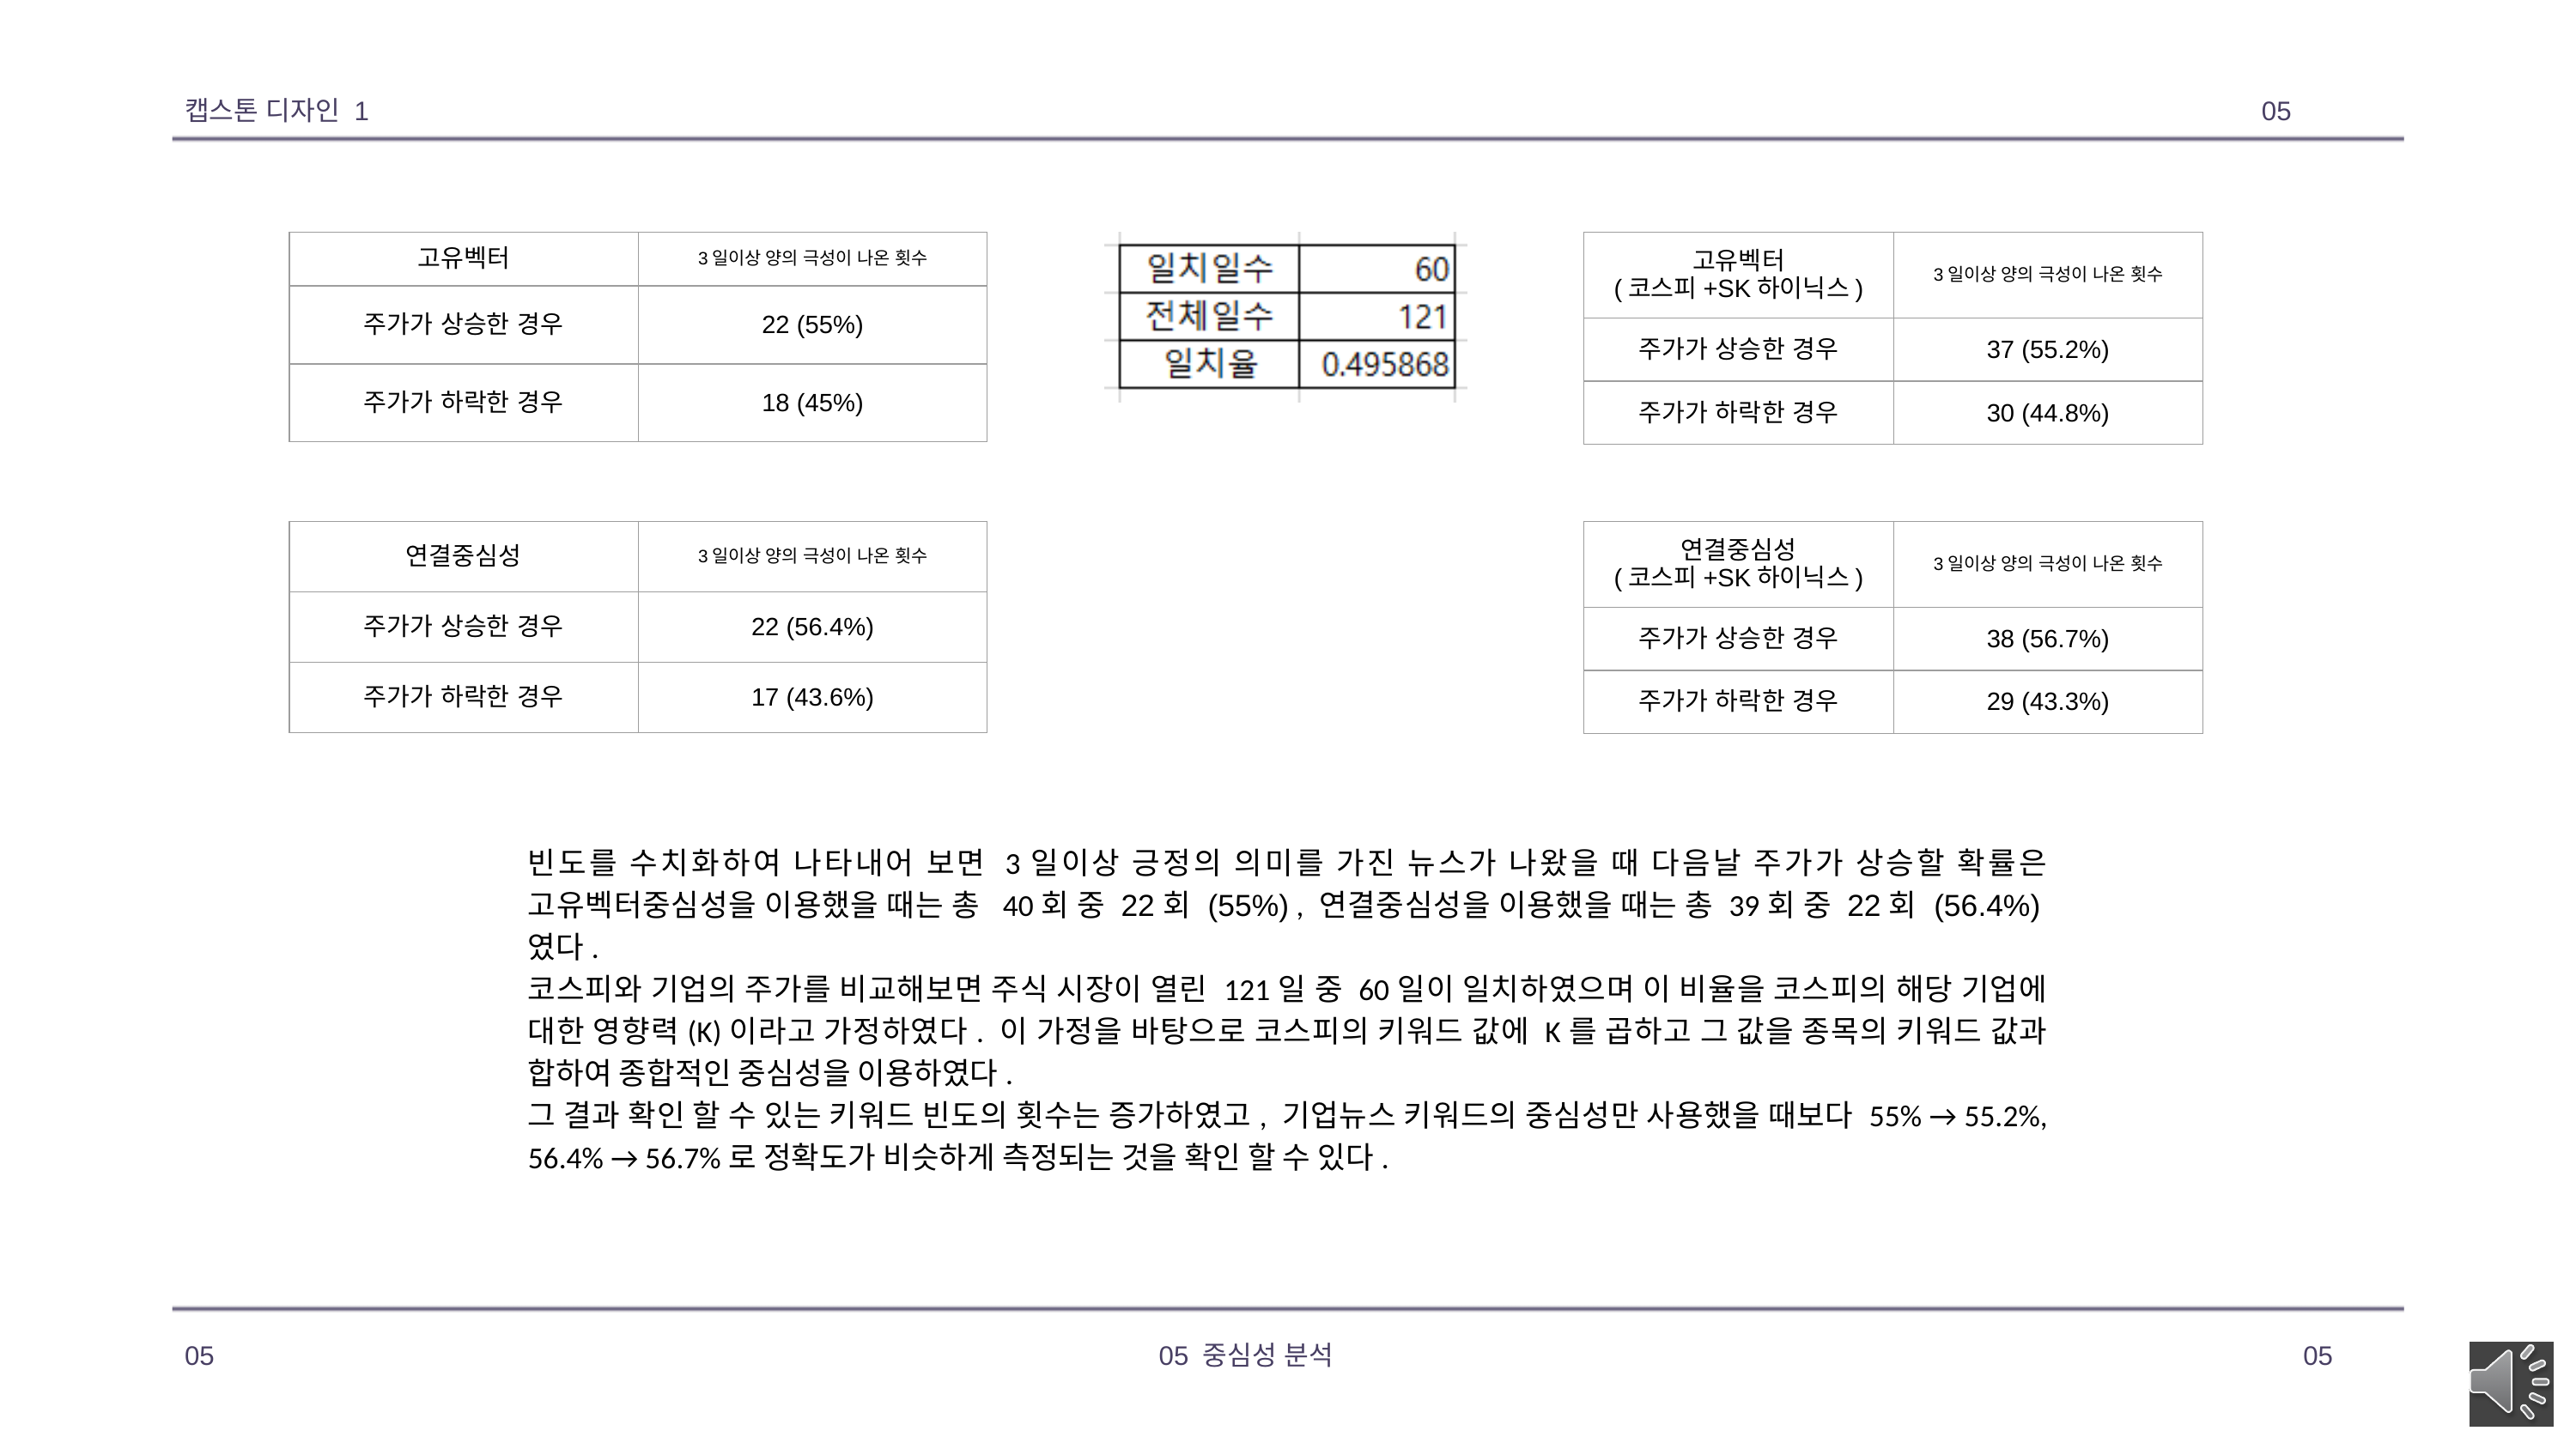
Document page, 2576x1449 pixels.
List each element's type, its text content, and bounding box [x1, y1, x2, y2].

table_header 3일이상 양의 극성이 나온 횟수 [1894, 522, 2202, 607]
table_cell 17 (43.6%) [639, 663, 987, 732]
picture [1104, 232, 1467, 403]
text_box 05 [172, 1331, 534, 1380]
table_cell 30 (44.8%) [1894, 382, 2202, 444]
table_cell 주가가 하락한 경우 [1584, 671, 1893, 733]
table_cell 주가가 상승한 경우 [1584, 608, 1893, 670]
table_cell 22 (56.4%) [639, 592, 987, 662]
table_cell 주가가 상승한 경우 [1584, 318, 1893, 380]
table_header 고유벡터 (코스피+SK하이닉스) [1584, 233, 1893, 318]
table_cell 29 (43.3%) [1894, 671, 2202, 733]
table_cell 38 (56.7%) [1894, 608, 2202, 670]
table_header 3일이상 양의 극성이 나온 횟수 [639, 233, 987, 285]
table_cell 주가가 상승한 경우 [290, 592, 638, 662]
table_header 고유벡터 [290, 233, 638, 285]
picture [171, 132, 2404, 146]
text_box 캡스톤 디자인 1 [172, 87, 913, 131]
table_cell 22 (55%) [639, 287, 987, 363]
table_header 3일이상 양의 극성이 나온 횟수 [1894, 233, 2202, 318]
text_box 05 [2236, 1331, 2347, 1380]
table_header 3일이상 양의 극성이 나온 횟수 [639, 522, 987, 591]
table_cell 주가가 하락한 경우 [290, 365, 638, 441]
table_header 연결중심성 [290, 522, 638, 591]
picture [2468, 1341, 2555, 1428]
table_cell 주가가 하락한 경우 [1584, 382, 1893, 444]
text_box 05 [2111, 87, 2305, 130]
text_box 05 중심성 분석 [1038, 1331, 1455, 1380]
table_header 연결중심성 (코스피+SK하이닉스) [1584, 522, 1893, 607]
table_cell 37 (55.2%) [1894, 318, 2202, 380]
table_cell 주가가 상승한 경우 [290, 287, 638, 363]
table_cell 18 (45%) [639, 365, 987, 441]
picture [171, 1302, 2404, 1315]
text_box 빈도를 수치화하여 나타내어 보면 3일이상 긍정의 의미를 가진 뉴스가 나왔을 때 다음날 주가가 상승할 확률은 고유벡터중심성을 이용했을 때는 총 40회 중 22회 (55%) , 연결중심성을 이용했을 때는 총 39회 중 22회 (56.4%)였다. 코스피와 기업의 주가를 비교해보면 주식 시장이 열린 121일 중 60일이 일치하였으며 이 비율을 코스피의 해당 기업에 대한 영향력(K)이라고 가정하였다. 이 가정을 바탕으로 코스피의 키워드 값에 K를 곱하고 그 값을 종목의 키워드 값과 합하여 종합적인 중심성을 이용하였다. 그 결과 확인 할 수 있는 키워드 빈도의 횟수는 증가하였고, 기업뉴스 키워드의 중심성만 사용했을 때보다 55% → 55.2%, 56.4% → 56.7%로 정확도가 비슷하게 측정되는 것을 확인 할 수 있다. [514, 826, 2061, 1188]
table_cell 주가가 하락한 경우 [290, 663, 638, 732]
